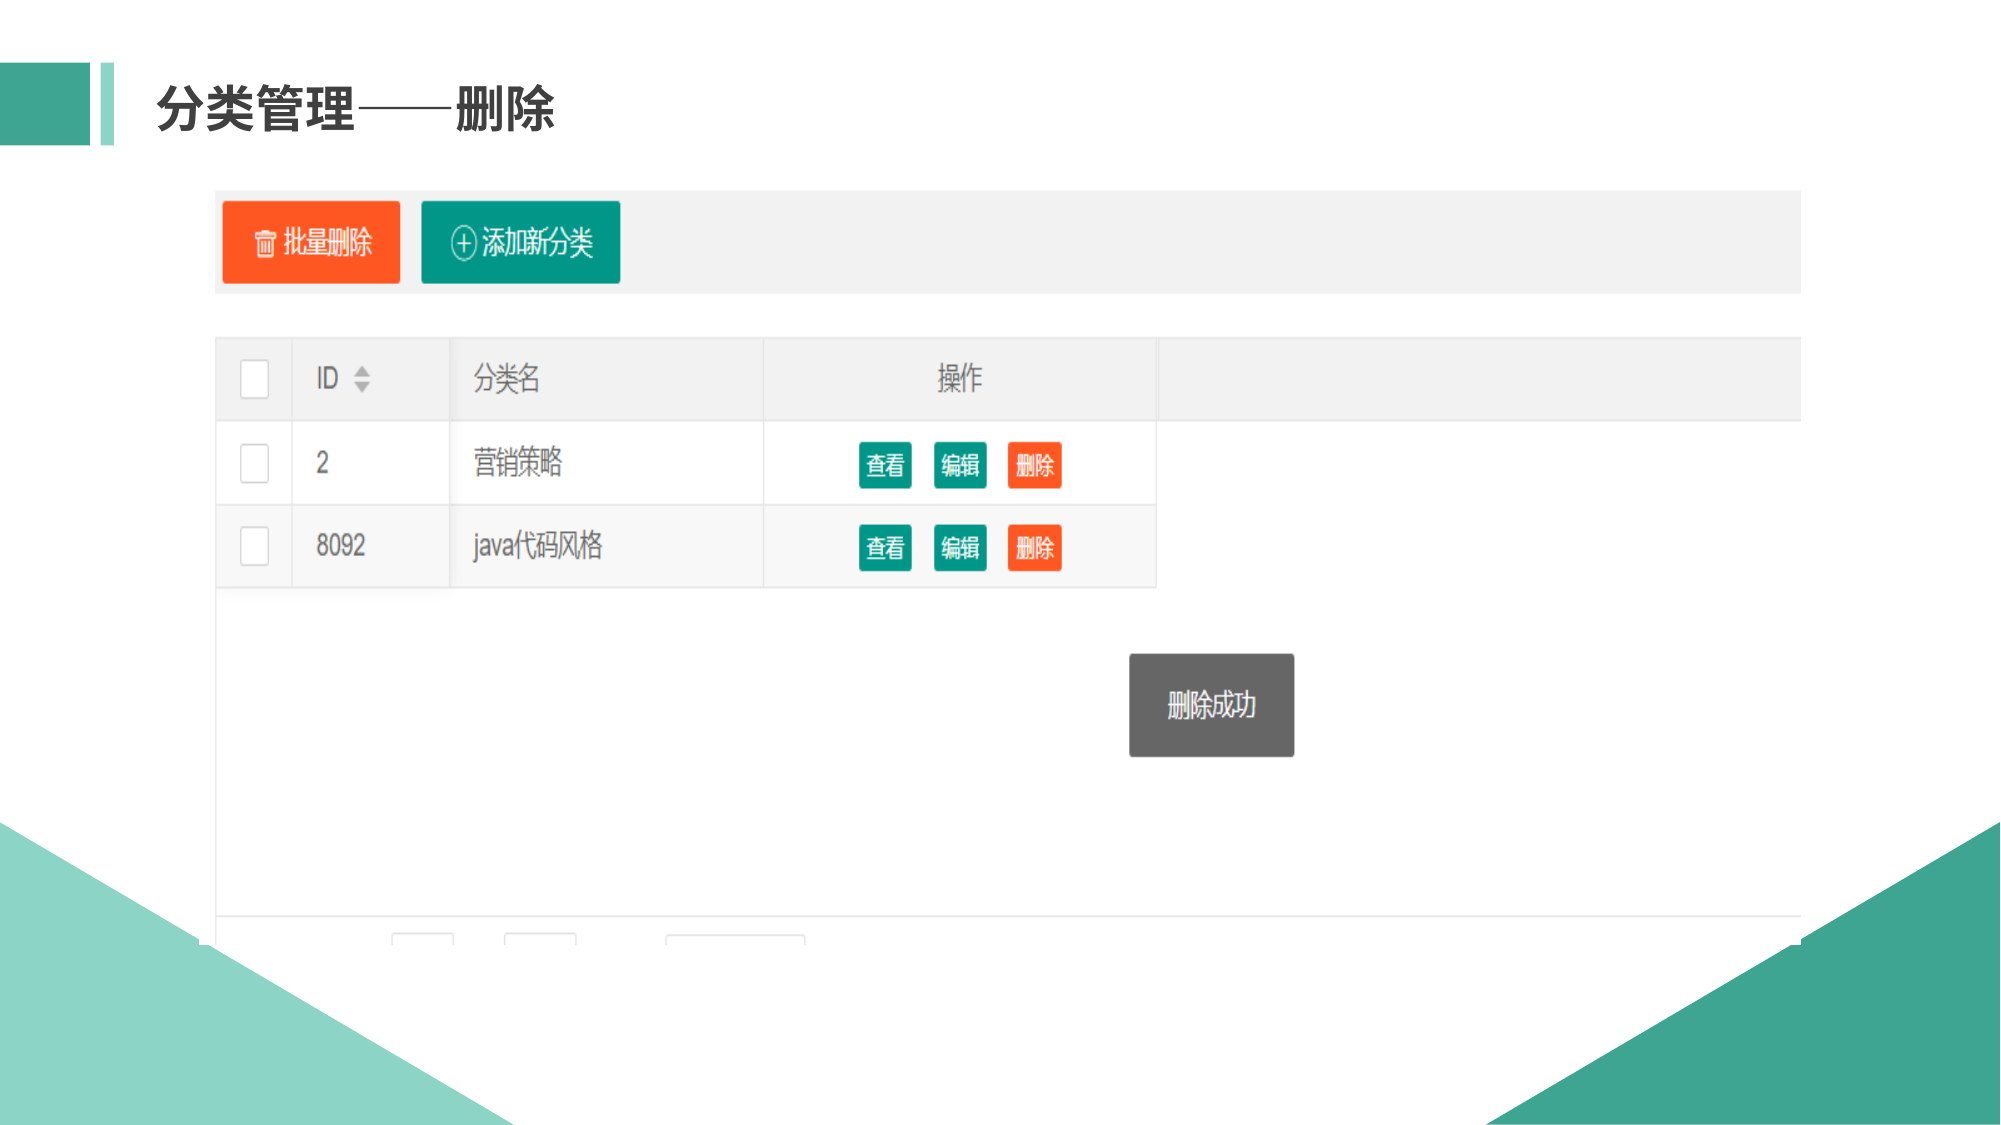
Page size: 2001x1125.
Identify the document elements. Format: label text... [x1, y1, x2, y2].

text_box [1483, 820, 2000, 1125]
text_box [0, 821, 517, 1125]
text_box 分类管理——删除 [140, 69, 633, 145]
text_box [0, 62, 114, 146]
picture [199, 179, 1801, 945]
